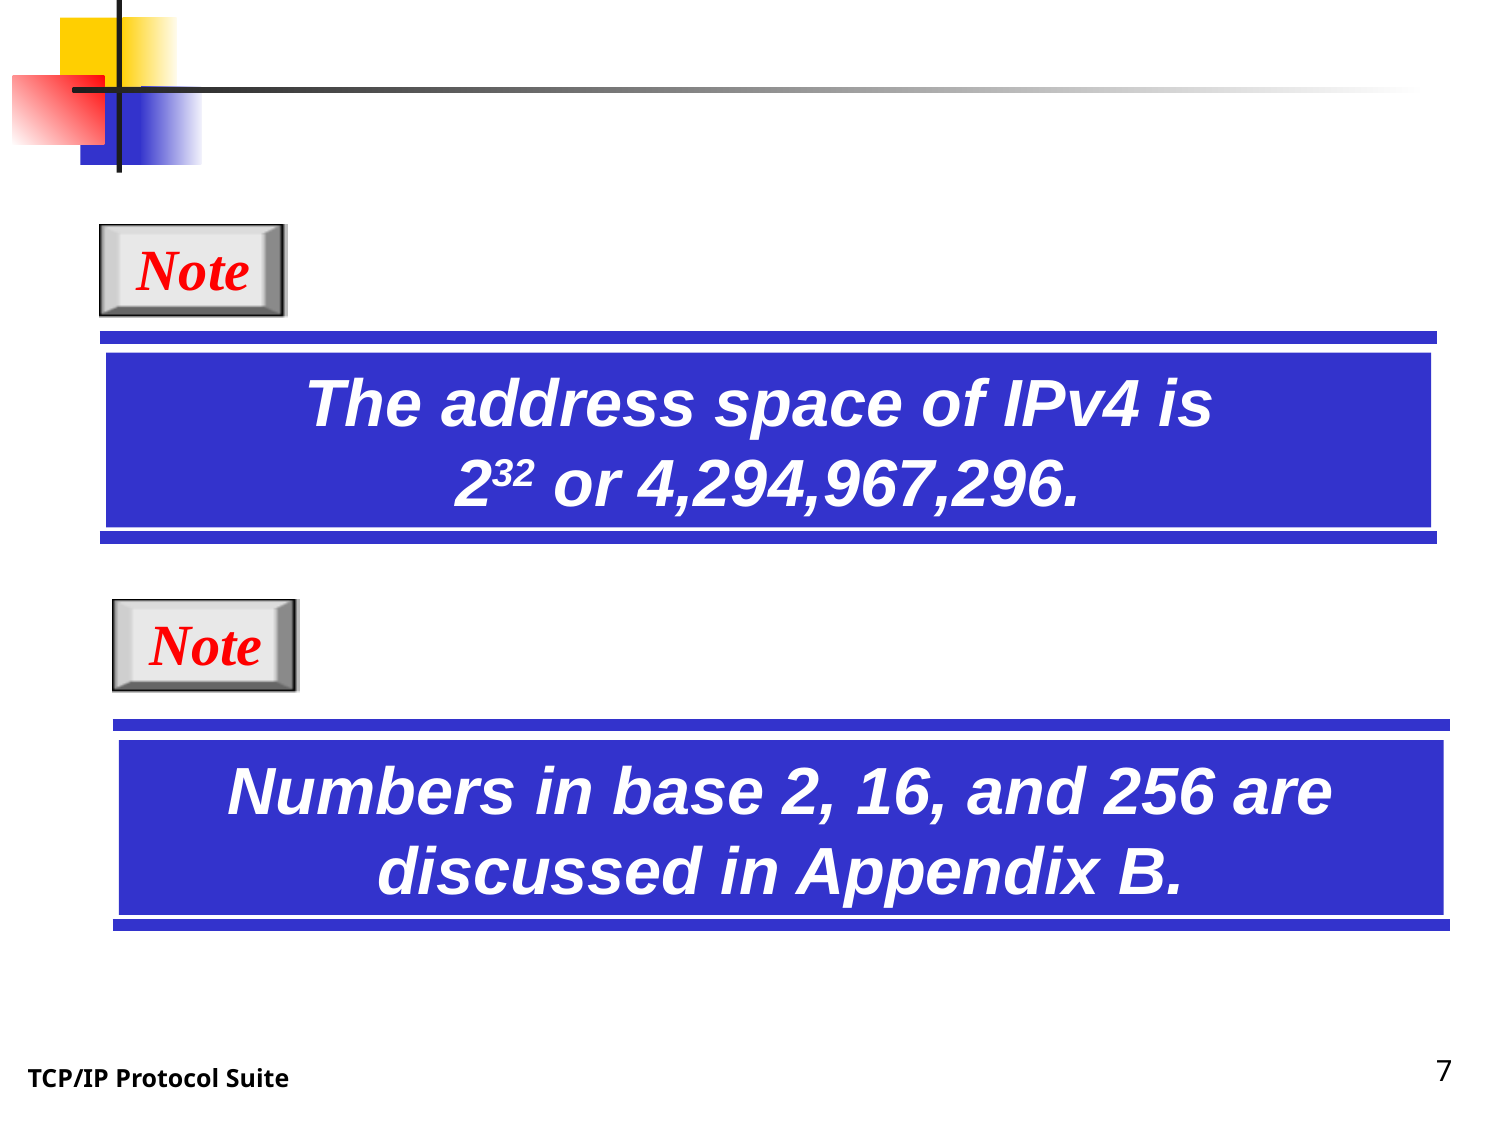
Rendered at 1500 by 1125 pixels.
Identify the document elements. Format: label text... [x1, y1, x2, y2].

text_box [72, 87, 1423, 93]
text_box [141, 93, 202, 165]
text_box [122, 17, 177, 86]
text_box ‹#› [1155, 1024, 1468, 1100]
text_box [116, 93, 122, 173]
text_box [12, 75, 105, 145]
text_box [116, 0, 122, 87]
text_box [60, 17, 116, 86]
text_box TCP/IP Protocol Suite [12, 1024, 488, 1100]
text_box Numbers in base 2, 16, and 256 are discussed in Appendix B. [118, 740, 1444, 915]
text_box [99, 224, 288, 319]
text_box The address space of IPv4 is 232 or 4,294,967,296. [106, 352, 1432, 528]
text_box [122, 93, 141, 165]
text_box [112, 599, 301, 694]
text_box [80, 93, 116, 165]
